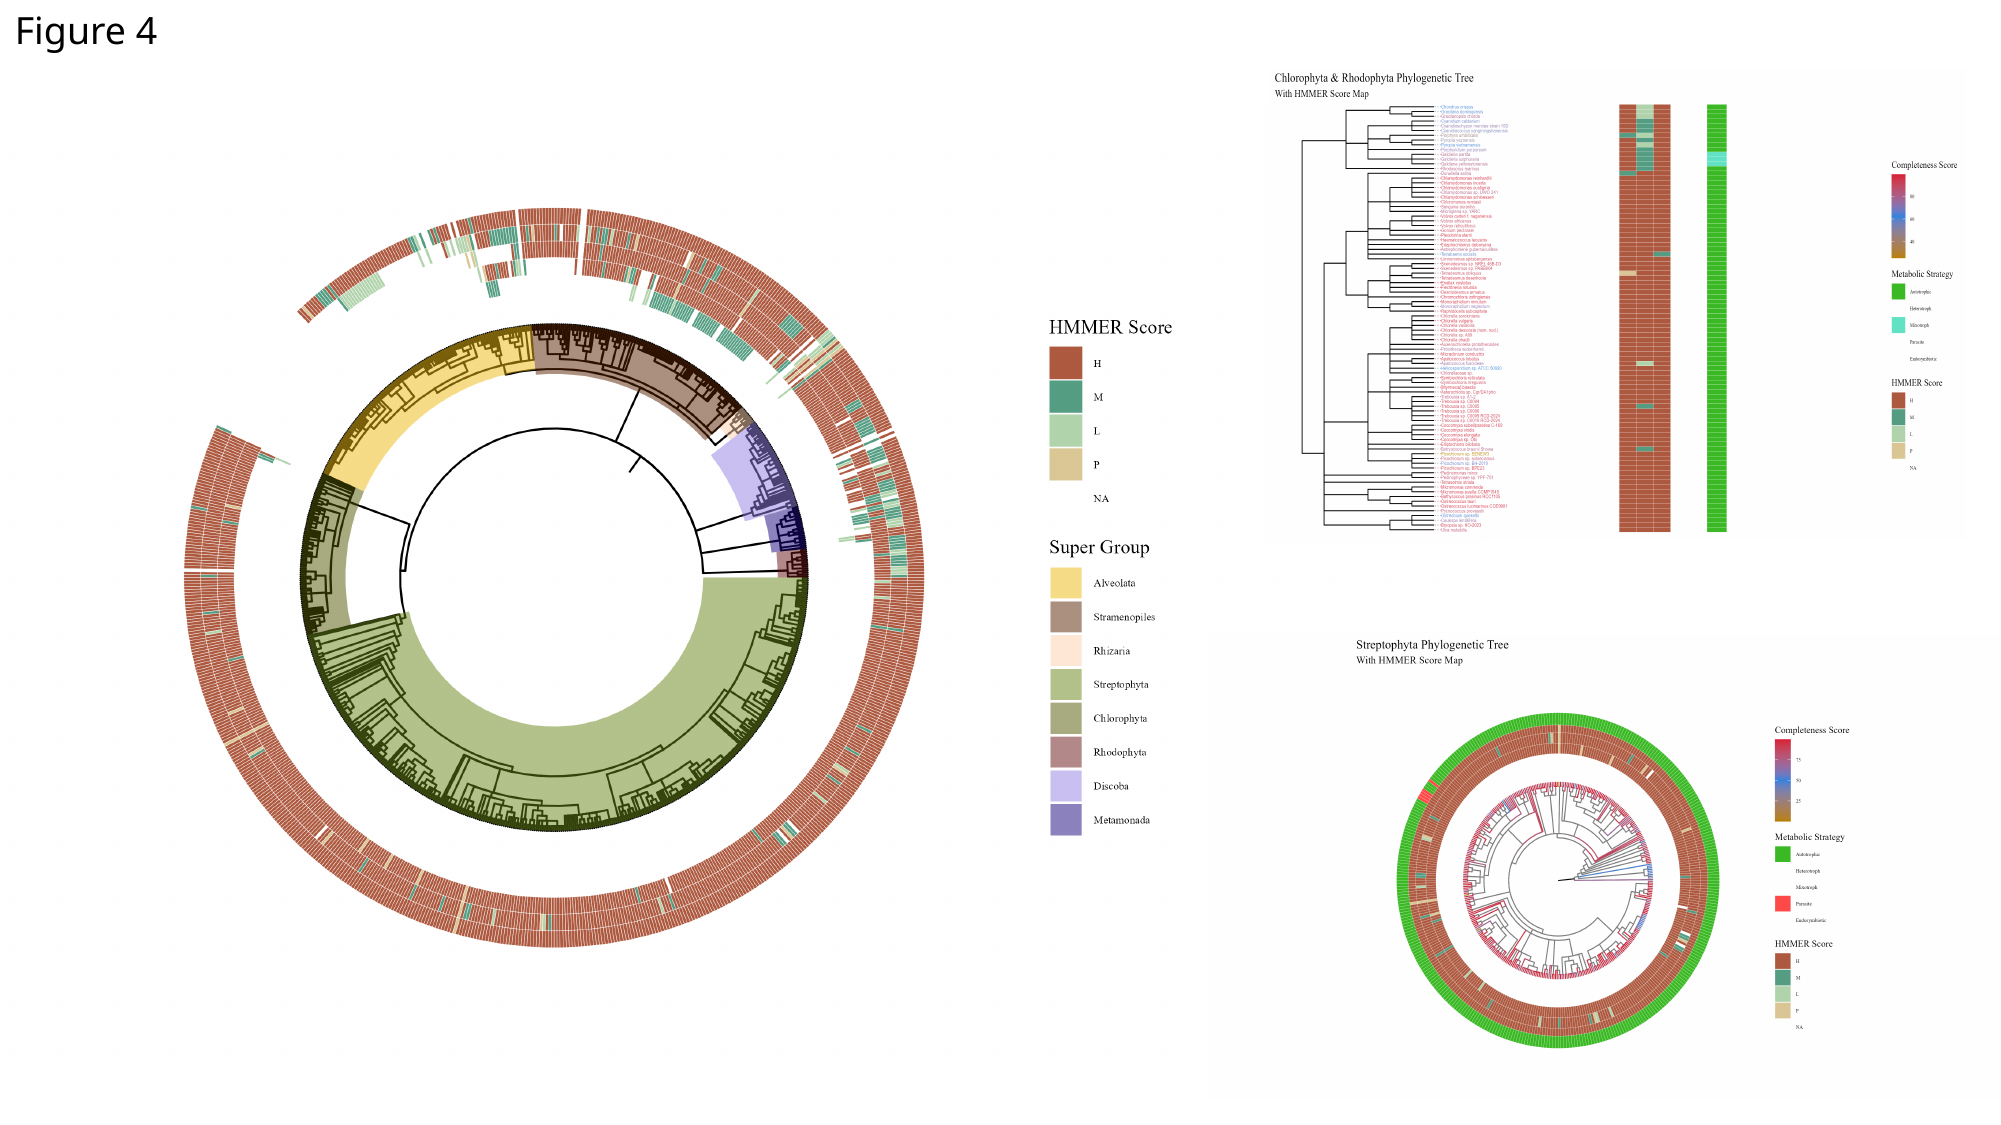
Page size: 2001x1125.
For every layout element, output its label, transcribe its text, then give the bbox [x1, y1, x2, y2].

picture [0, 68, 2000, 1099]
text_box Figure 4 [0, 0, 648, 60]
